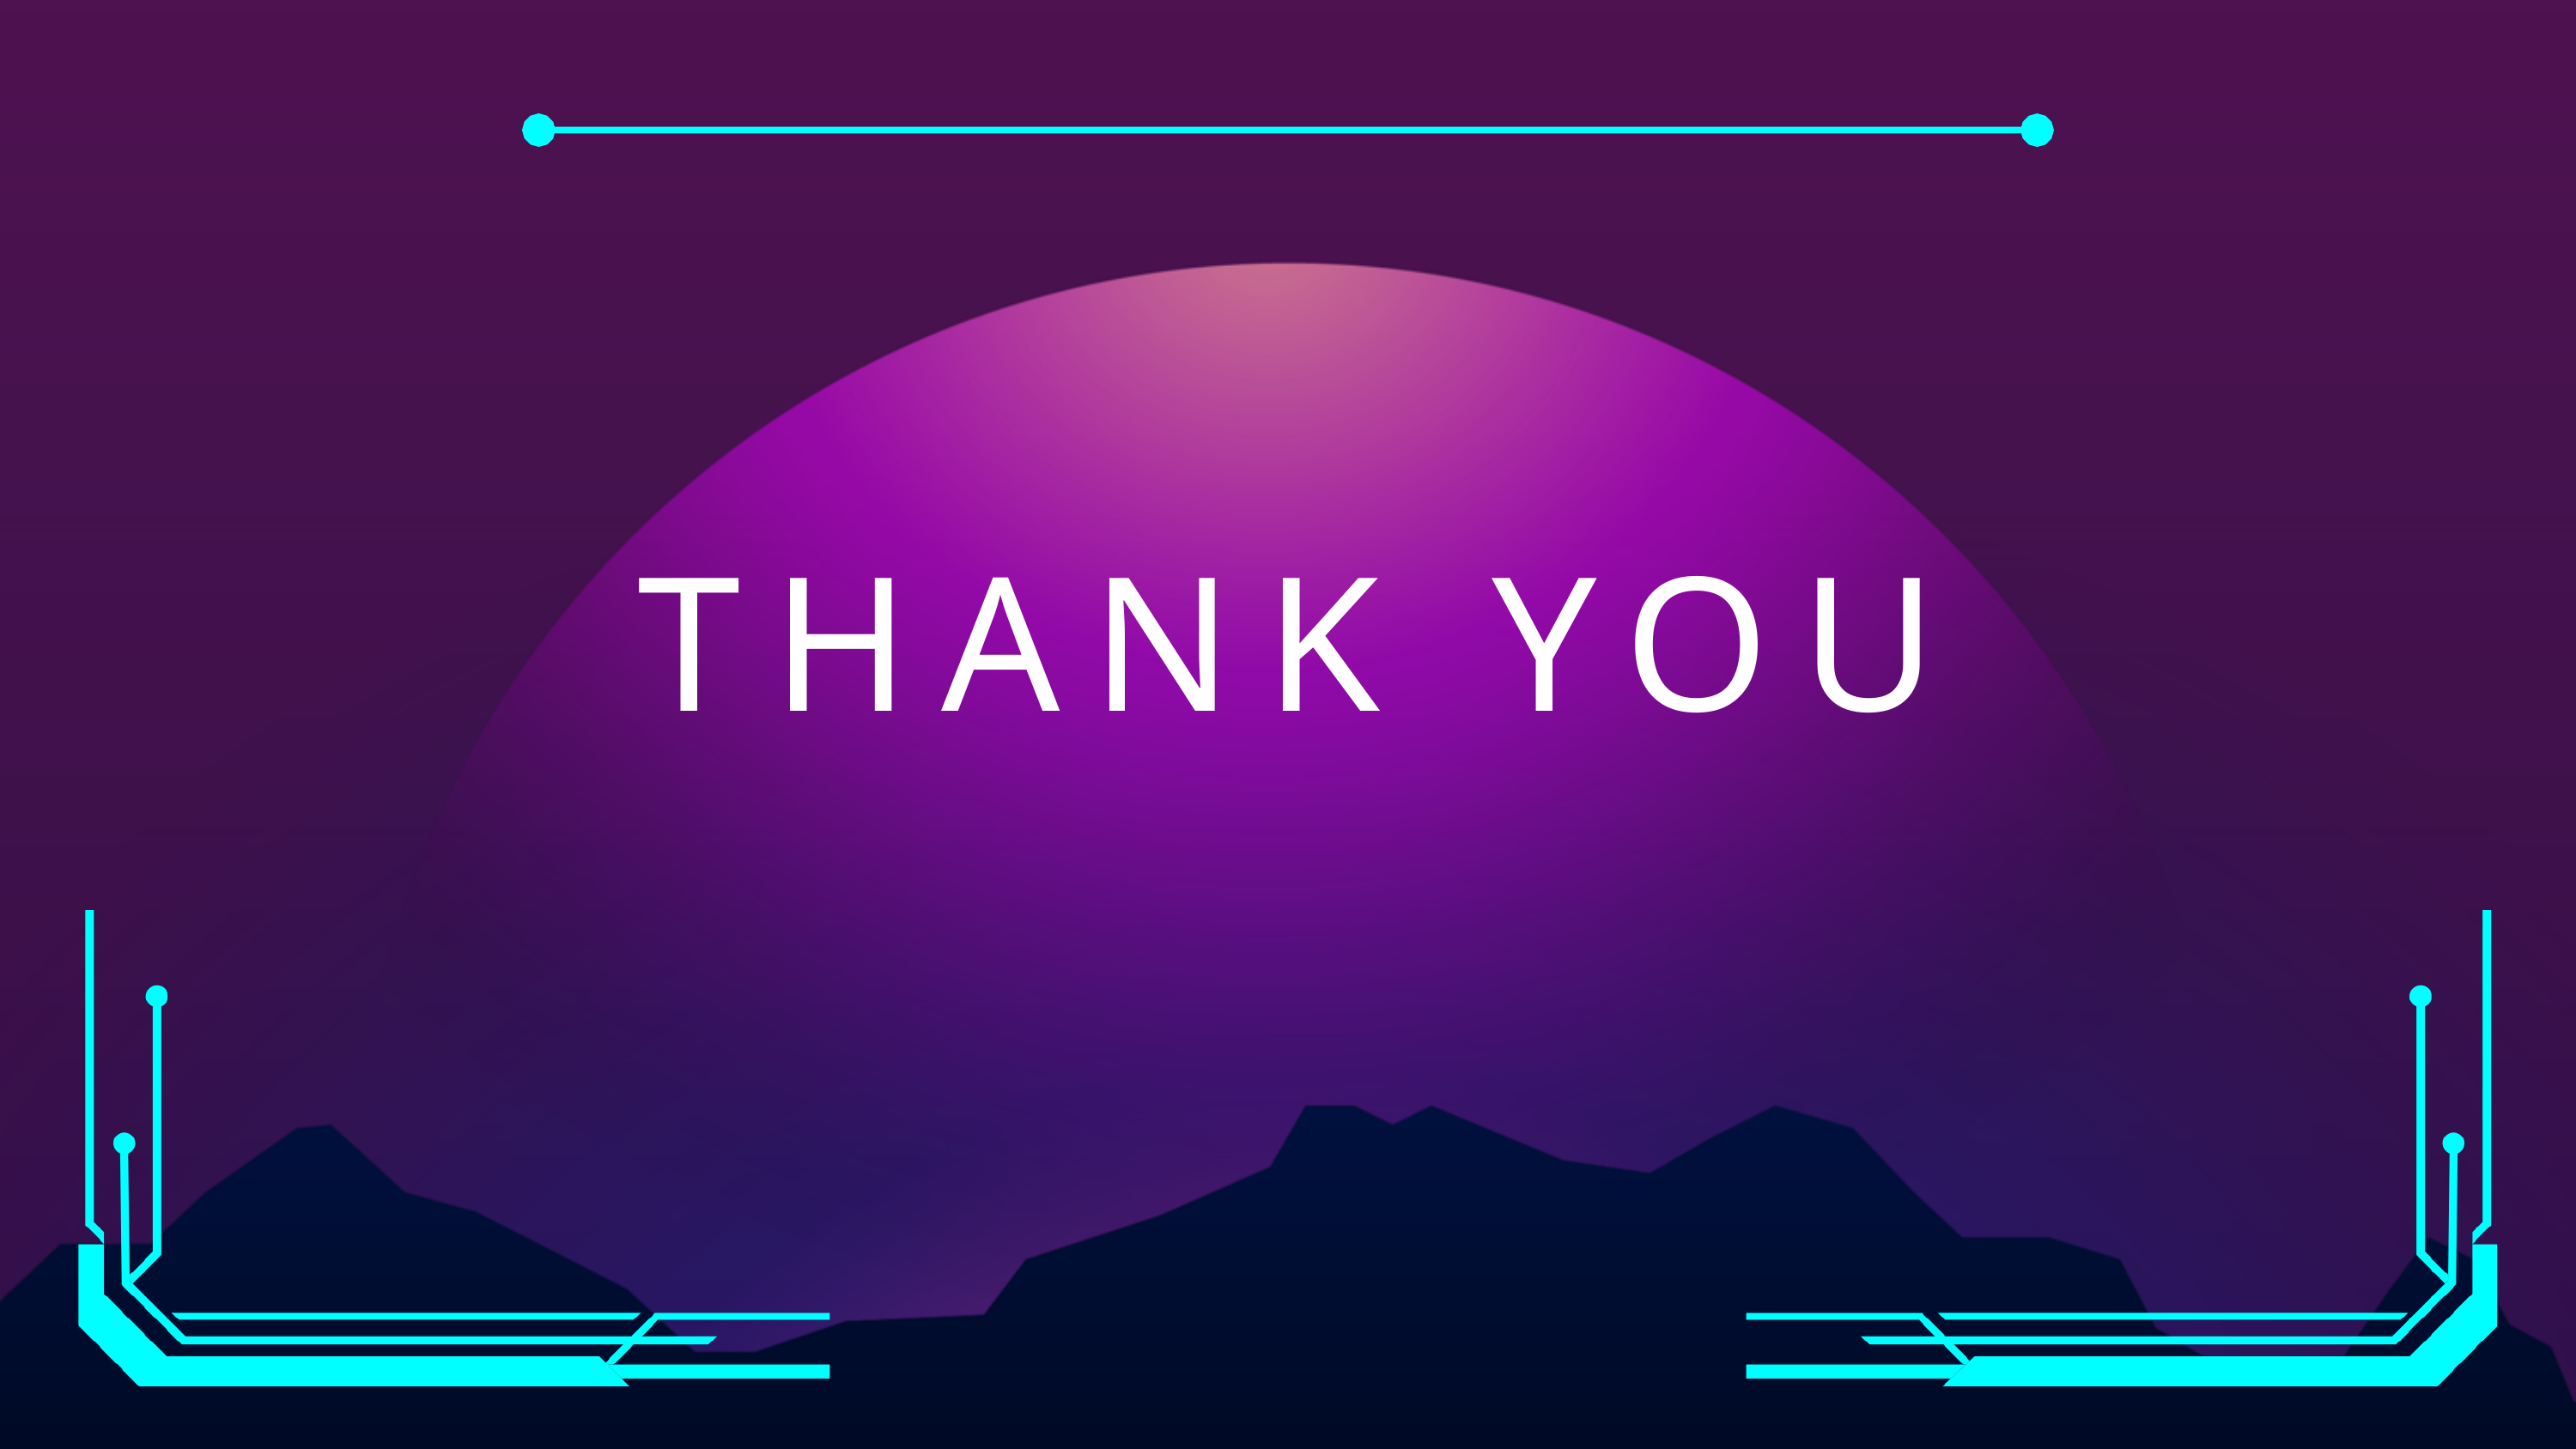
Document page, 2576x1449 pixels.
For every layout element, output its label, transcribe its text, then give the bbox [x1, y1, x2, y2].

text_box [530, 121, 2046, 139]
text_box [78, 910, 830, 1386]
text_box THANK YOU [337, 488, 2239, 749]
text_box [1746, 910, 2498, 1386]
text_box [0, 0, 2576, 1449]
